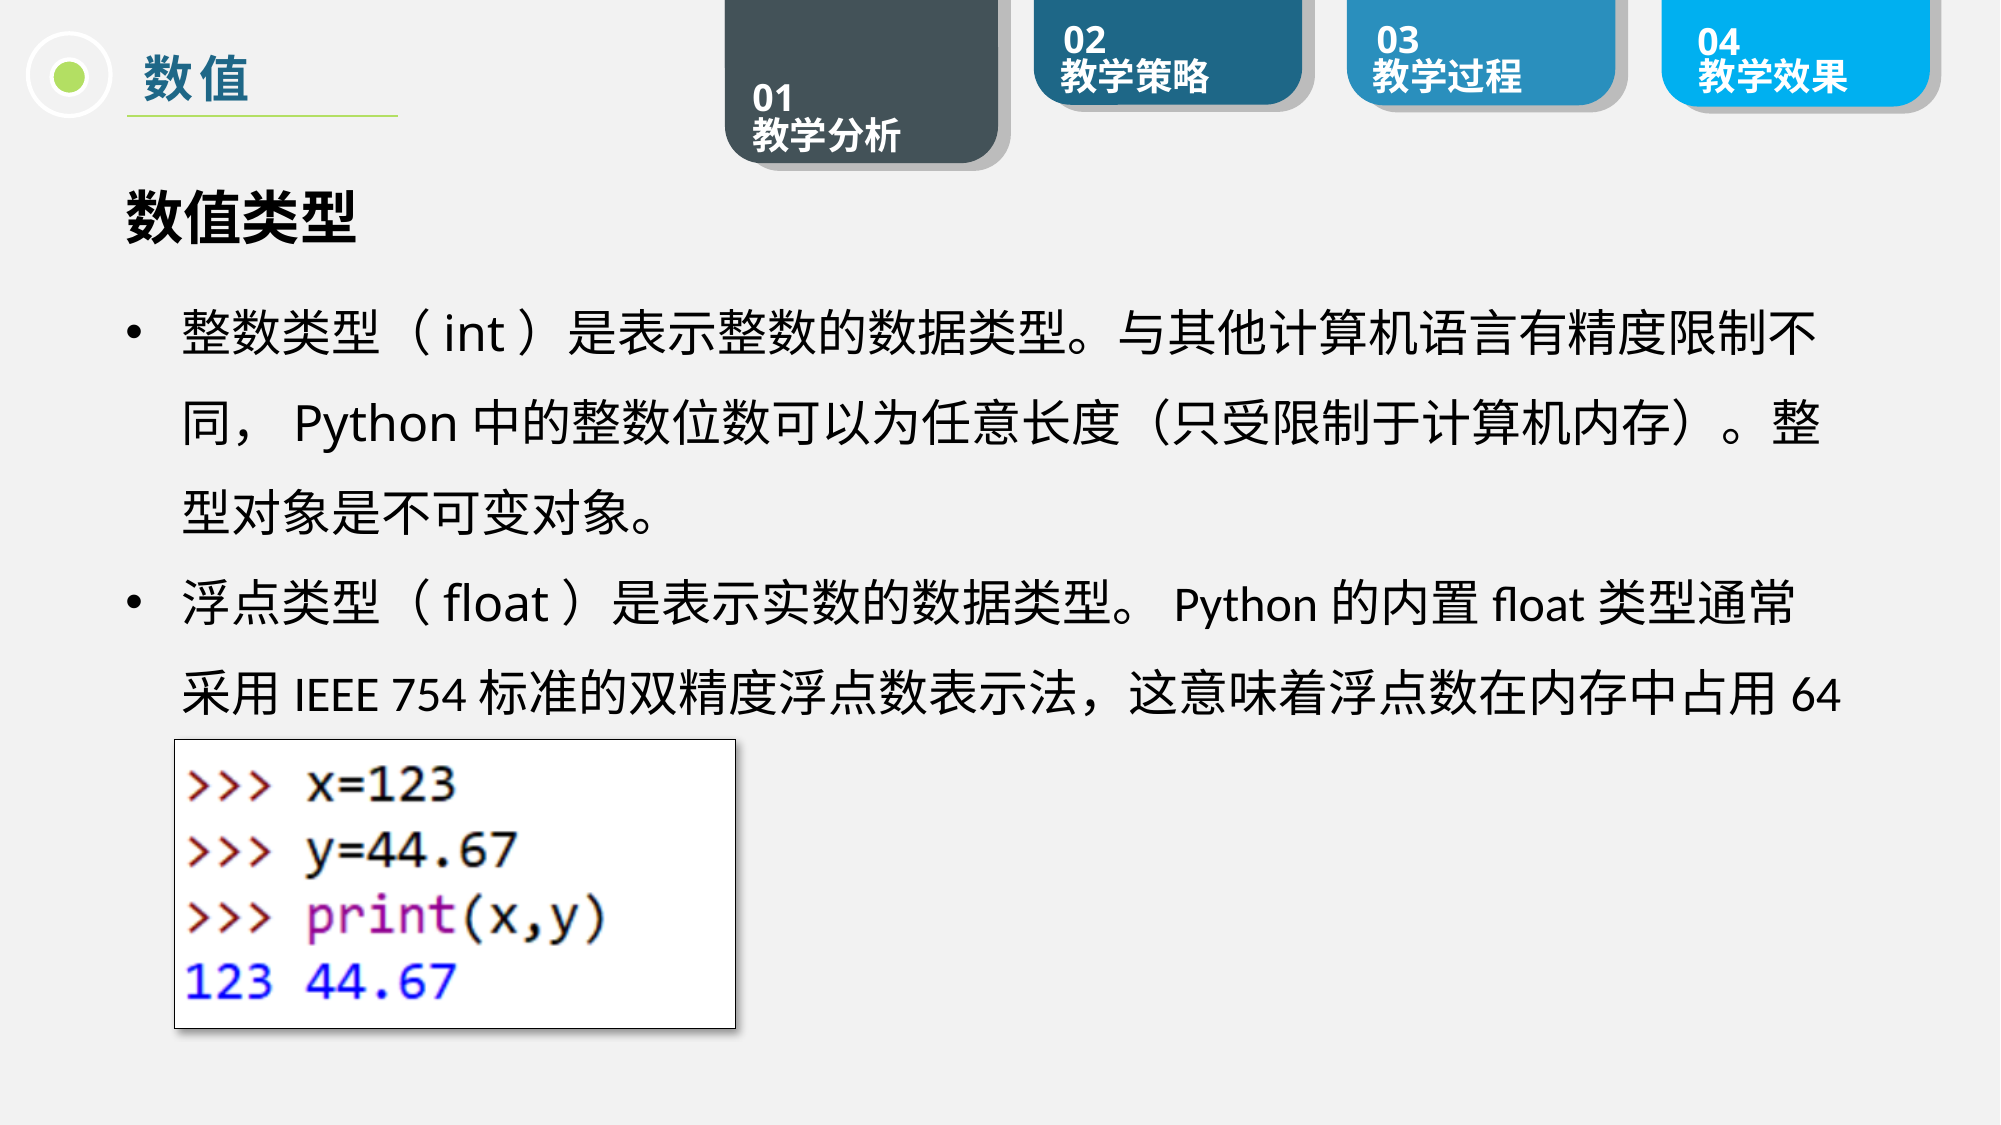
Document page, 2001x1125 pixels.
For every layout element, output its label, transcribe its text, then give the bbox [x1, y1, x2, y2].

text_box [27, 33, 111, 117]
text_box 数值 [128, 40, 1155, 115]
text_box 数值类型 [110, 139, 2000, 259]
text_box 整数类型（int）是表示整数的数据类型。与其他计算机语言有精度限制不同，Python中的整数位数可以为任意长度（只受限制于计算机内存）。整型对象是不可变对象。 浮点类型（float）是表示实数的数据类型。Python的内置float类型通常采用IEEE 754标准的双精度浮点数表示法，这意味着浮点数在内存中占用64位。 [110, 264, 1857, 819]
picture [174, 739, 737, 1029]
